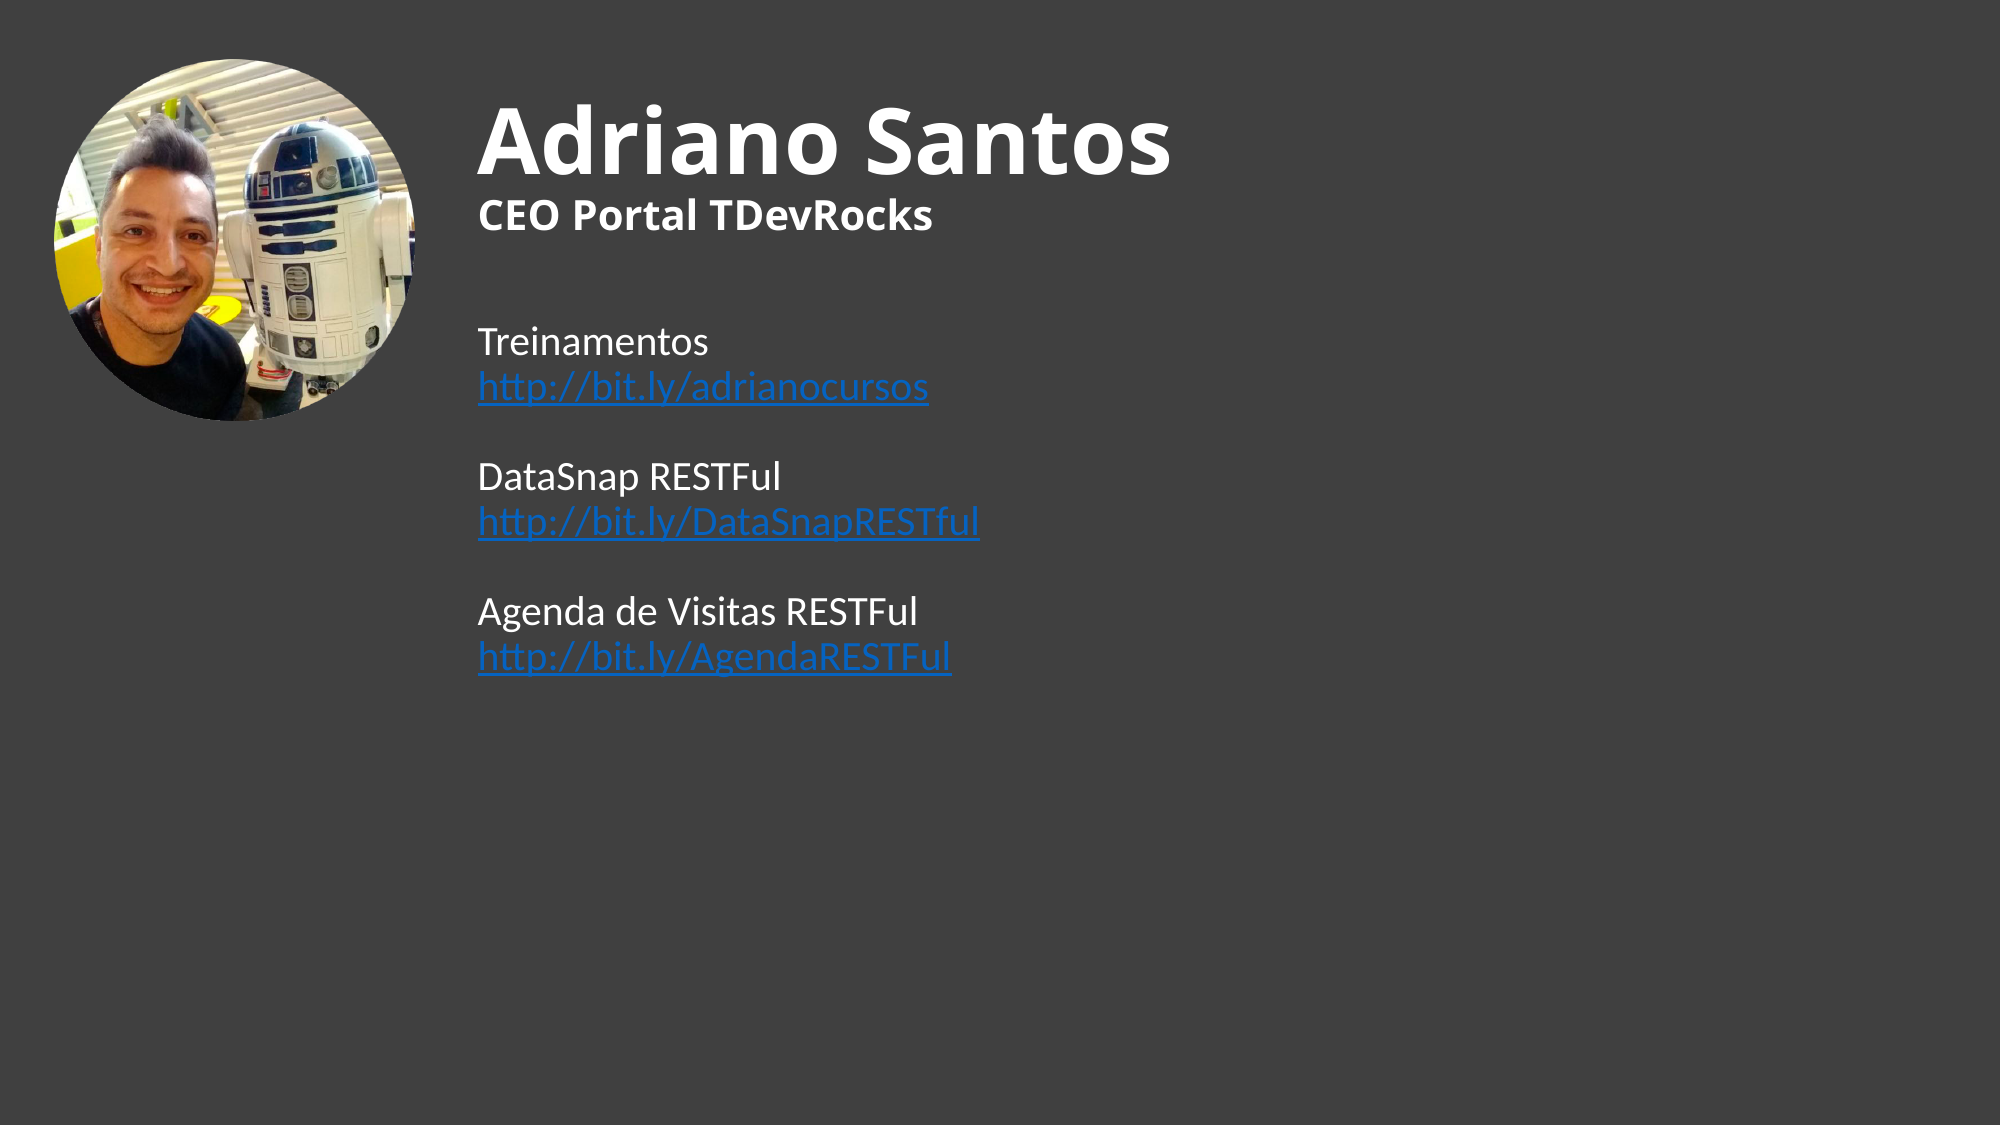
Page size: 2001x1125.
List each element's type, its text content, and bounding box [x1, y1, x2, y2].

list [54, 59, 415, 421]
text_box Treinamentos http://bit.ly/adrianocursos DataSnap RESTFul http://bit.ly/DataSnapRESTful Agenda de Visitas RESTFul http://bit.ly/AgendaRESTFul [462, 311, 1866, 1083]
title Adriano Santos CEO Portal TDevRocks [462, 58, 1866, 276]
